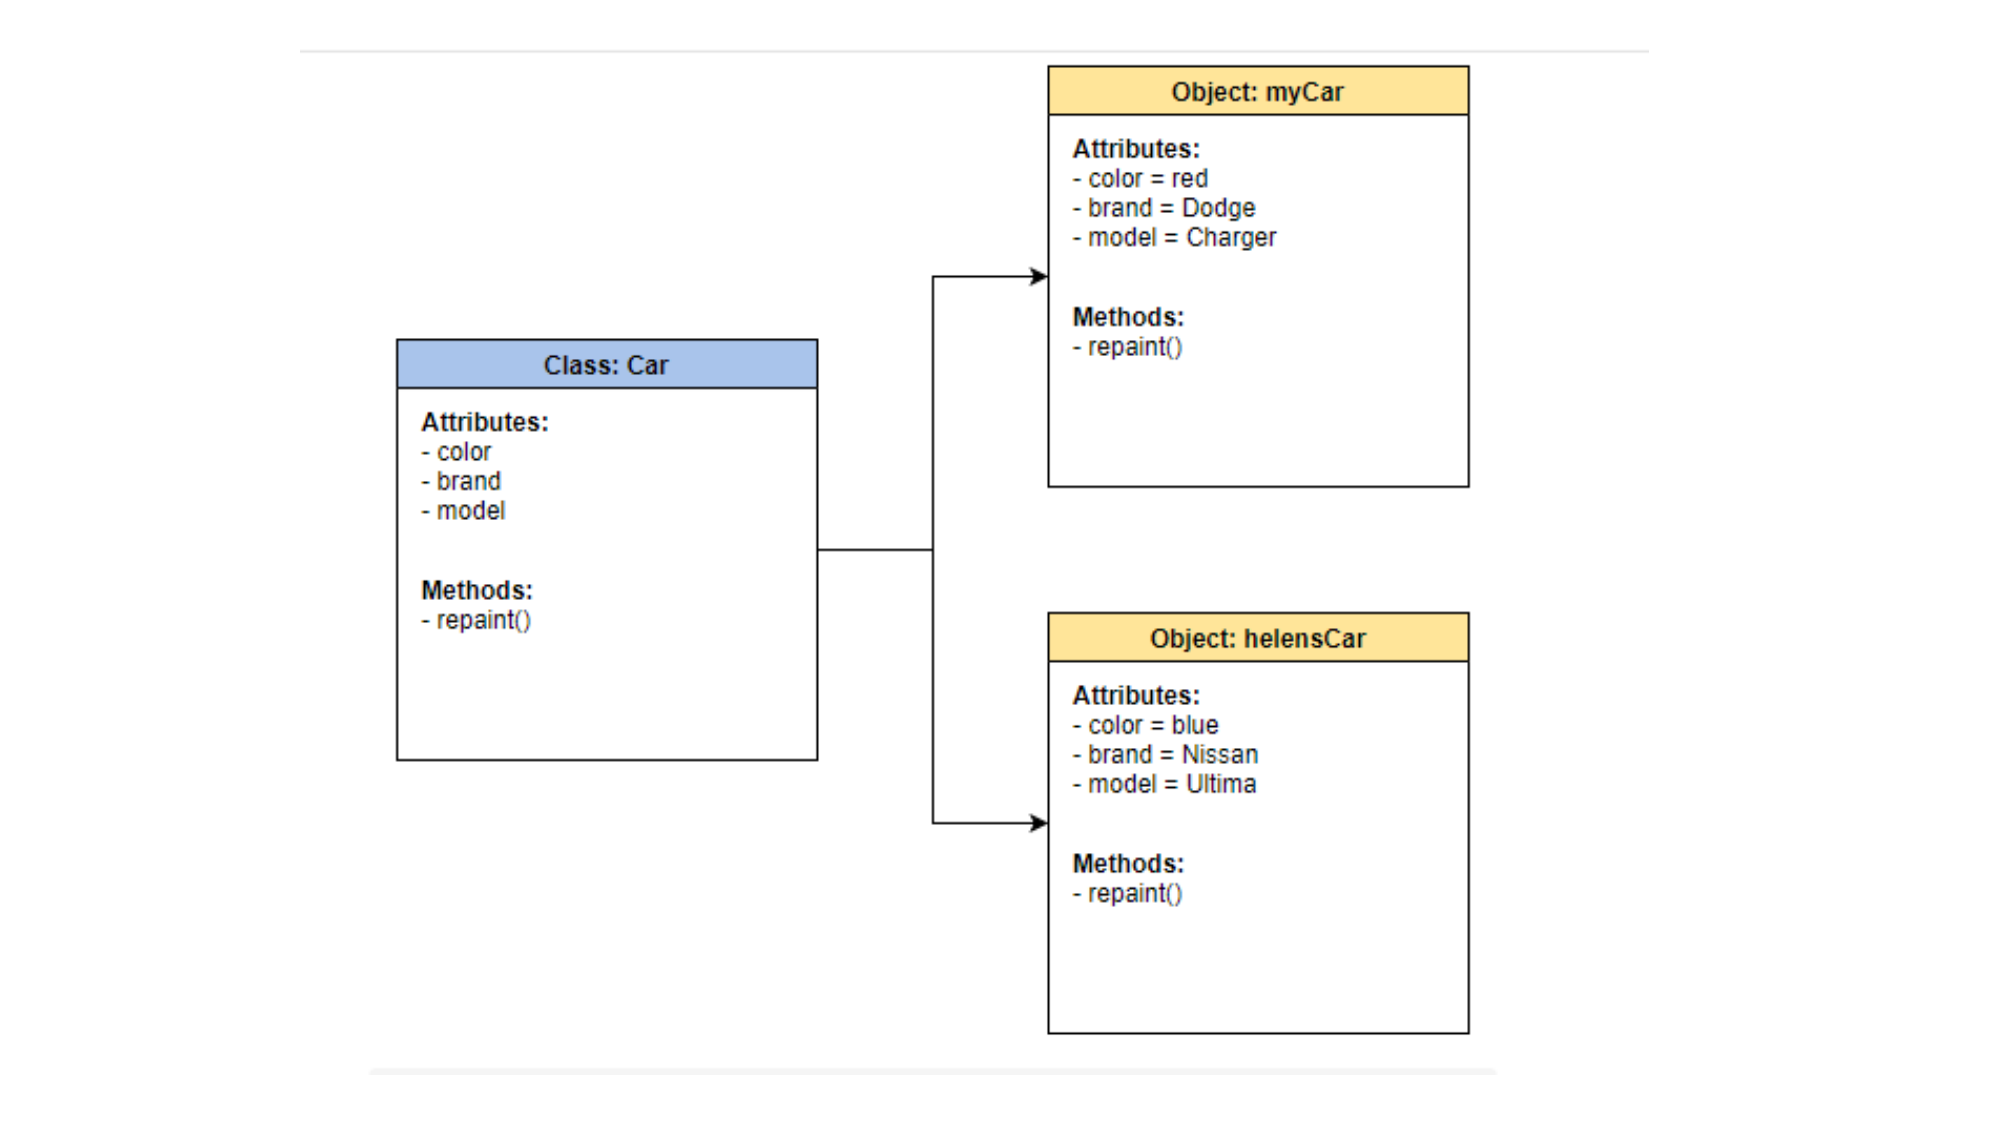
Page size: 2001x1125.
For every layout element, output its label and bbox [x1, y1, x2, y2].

picture [299, 49, 1649, 1075]
